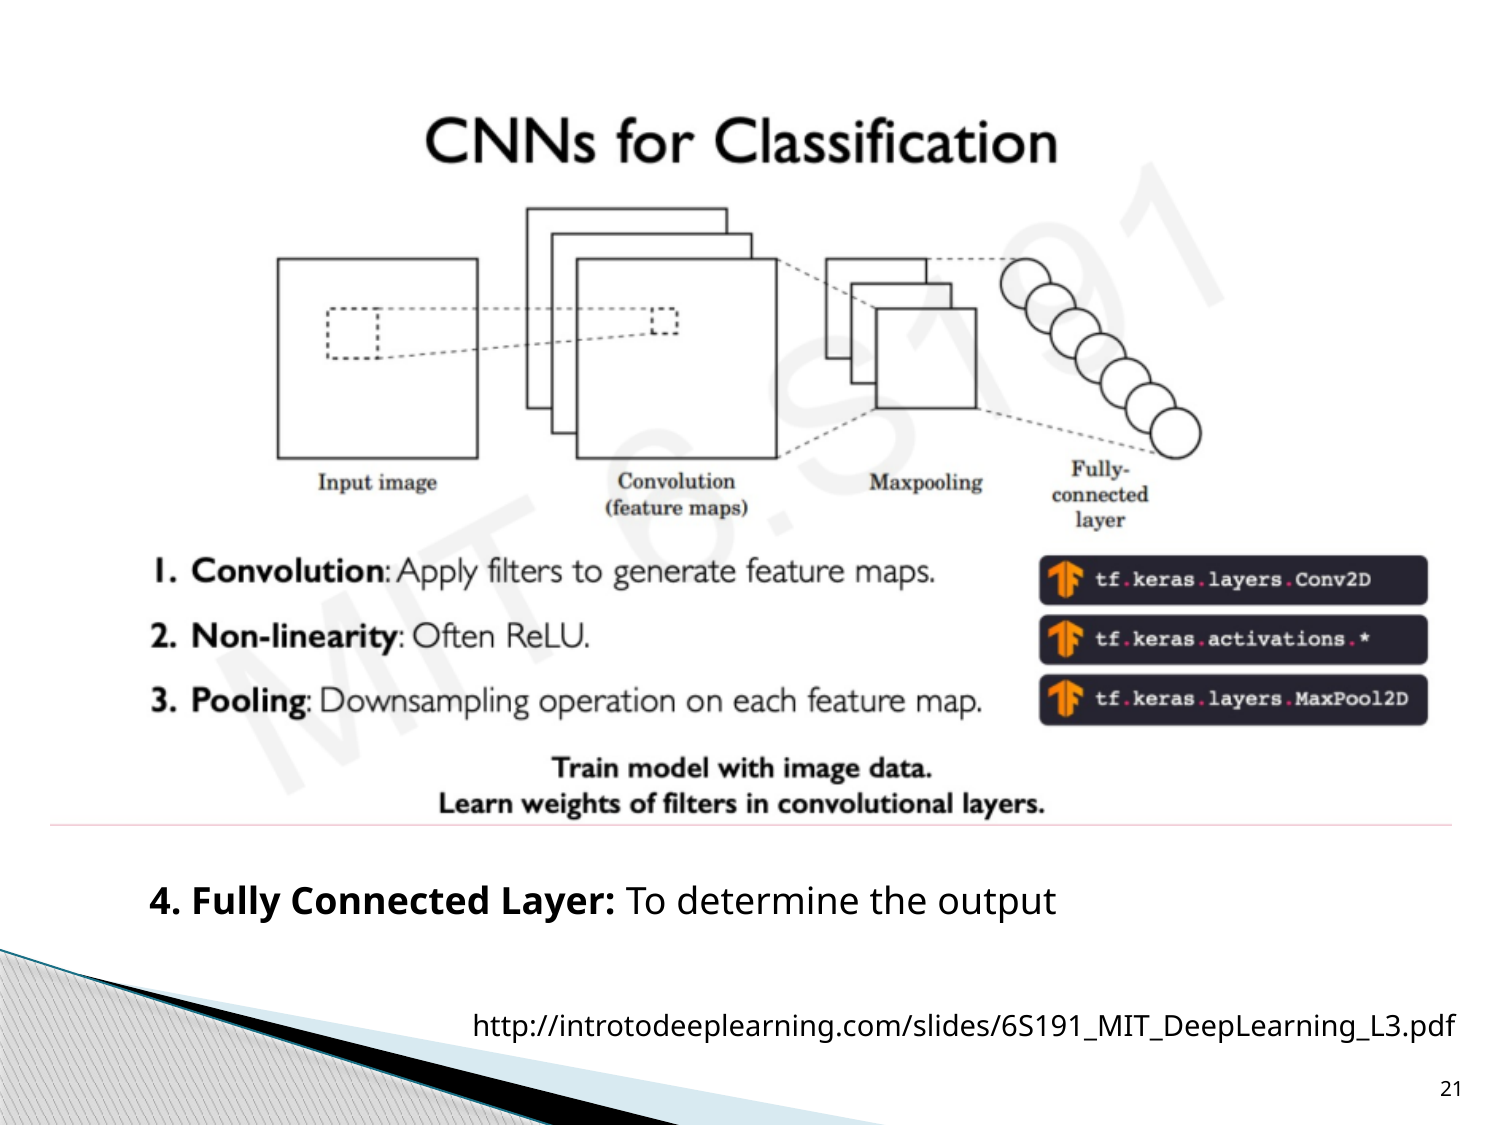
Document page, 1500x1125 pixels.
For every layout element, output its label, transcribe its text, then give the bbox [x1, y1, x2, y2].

slide_number 21 [1418, 1051, 1479, 1112]
text_box 4. Fully Connected Layer: To determine the output [134, 838, 1073, 930]
picture [49, 112, 1452, 826]
text_box http://introtodeeplearning.com/slides/6S191_MIT_DeepLearning_L3.pdf [457, 999, 1472, 1050]
